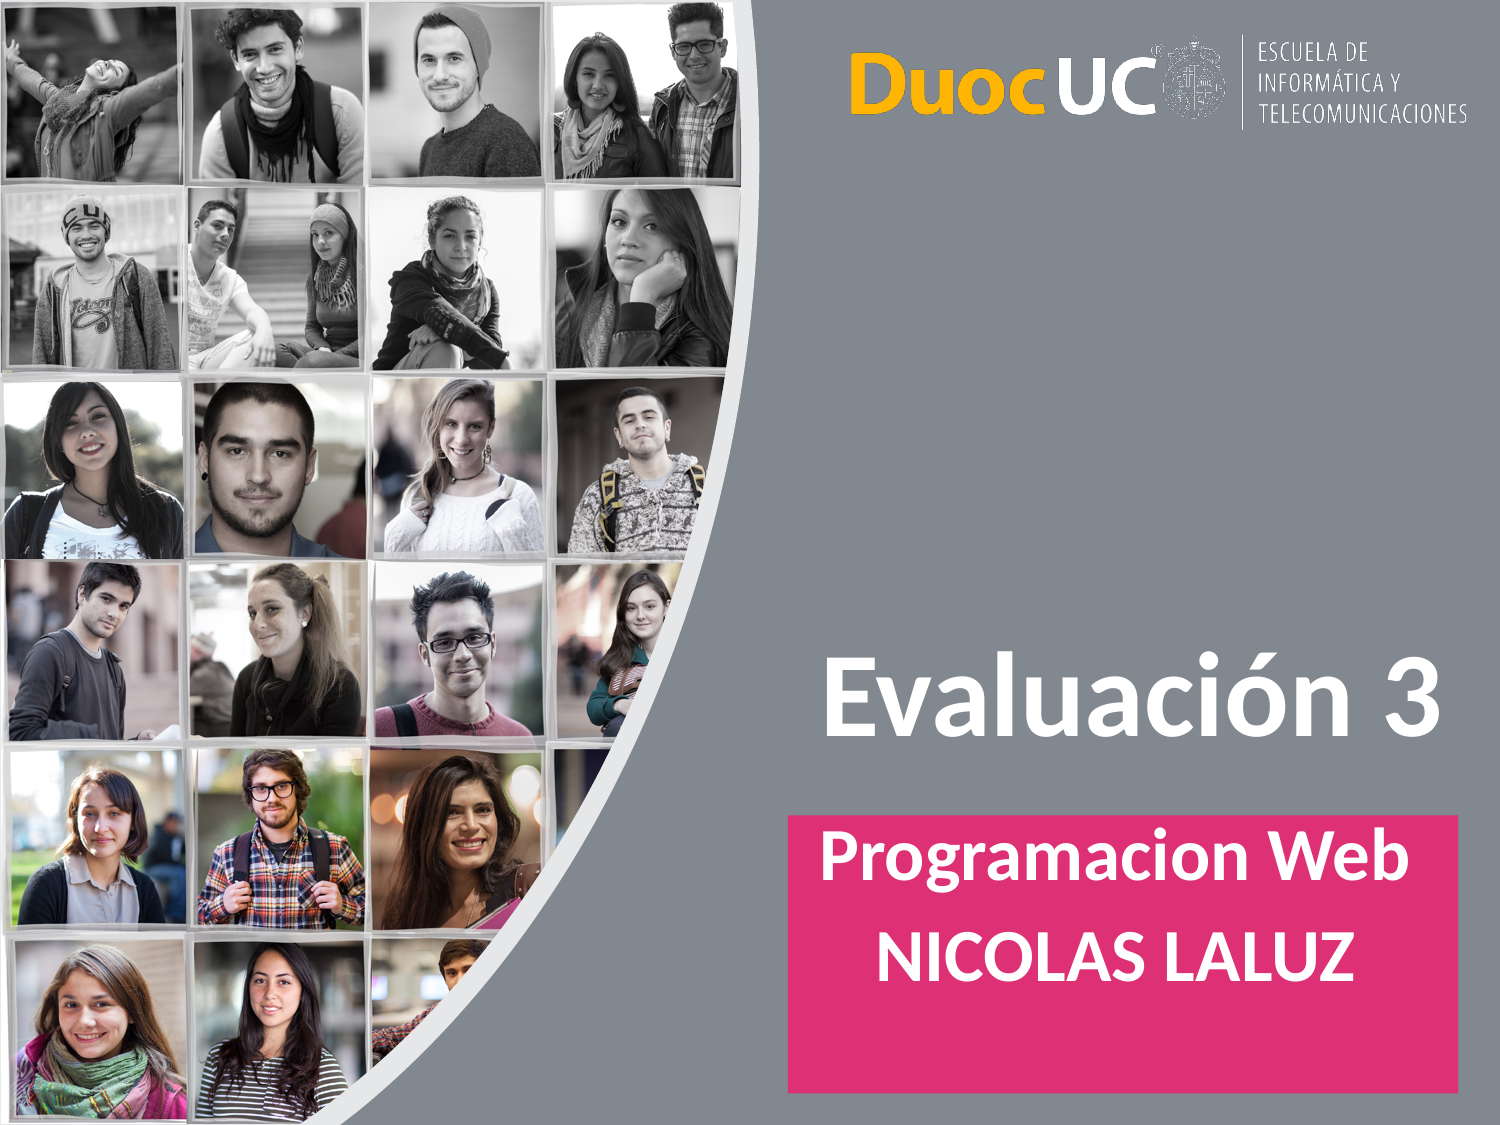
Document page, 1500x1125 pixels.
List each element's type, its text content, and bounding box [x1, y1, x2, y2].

subtitle Programacion Web NICOLAS LALUZ [787, 815, 1459, 1094]
picture [0, 1, 742, 1124]
picture [851, 34, 1467, 131]
title Evaluación 3 [424, 151, 1459, 771]
